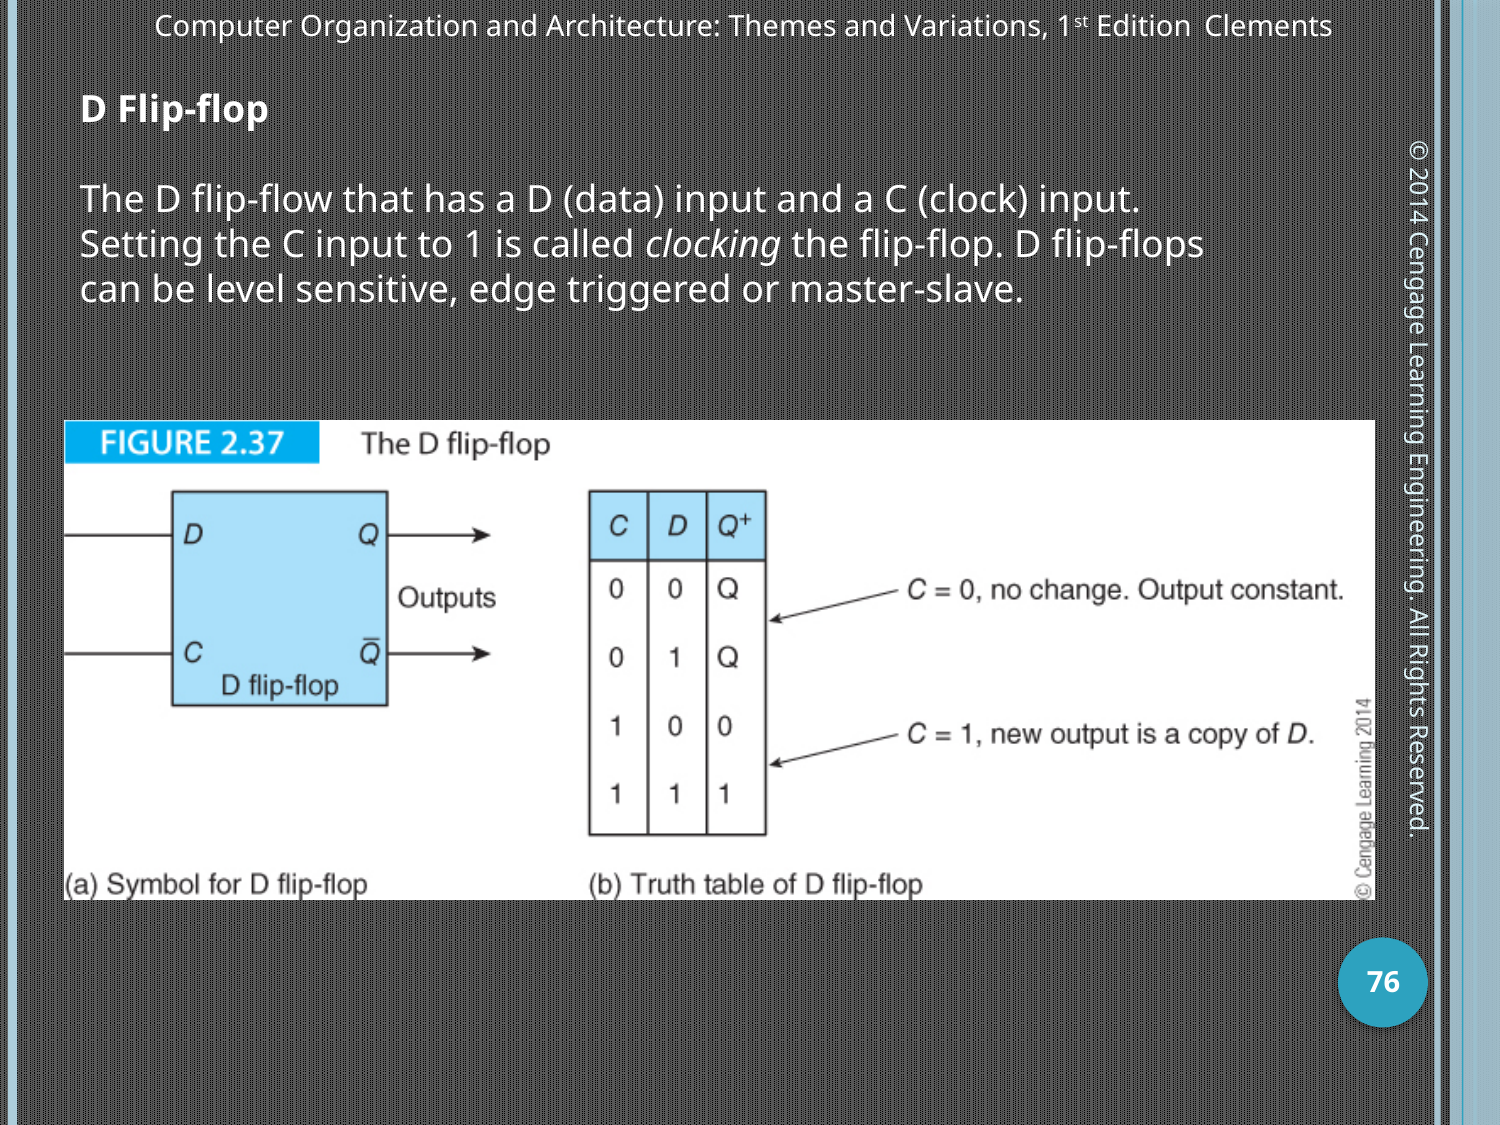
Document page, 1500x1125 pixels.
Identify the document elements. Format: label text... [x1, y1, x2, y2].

slide_number 76 [1333, 940, 1434, 1027]
text_box D Flip-flop The D flip-flow that has a D (data) input and a C (clock) input. Setting the C input to 1 is called clocking the flip-flop. D flip-flops can be level sensitive, edge triggered or master-slave. [64, 78, 1282, 318]
footer © 2014 Cengage Learning Engineering. All Rights Reserved. [1387, 125, 1448, 882]
picture [64, 420, 1376, 901]
